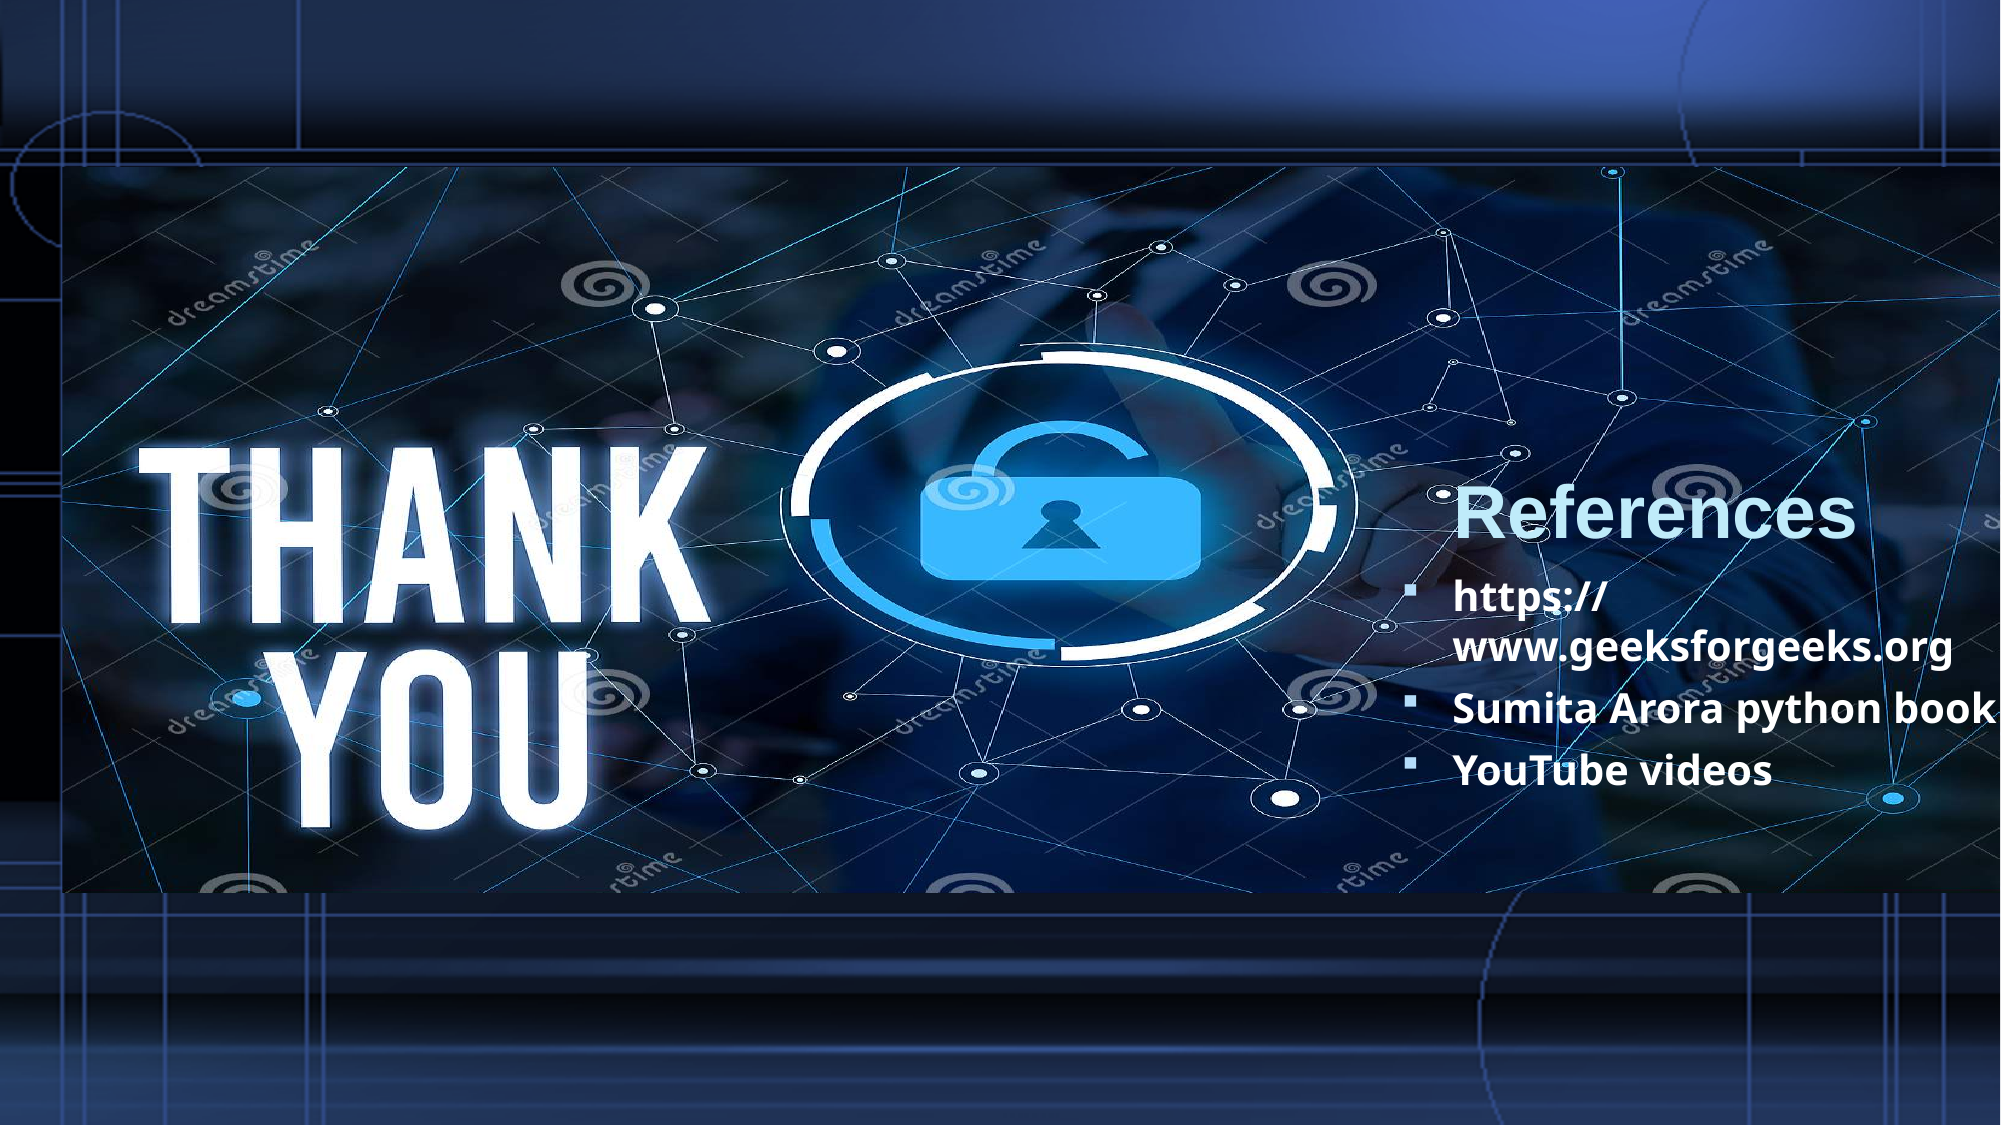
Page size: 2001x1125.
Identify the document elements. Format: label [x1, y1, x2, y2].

list [61, 167, 2000, 893]
picture [0, 0, 2001, 1125]
